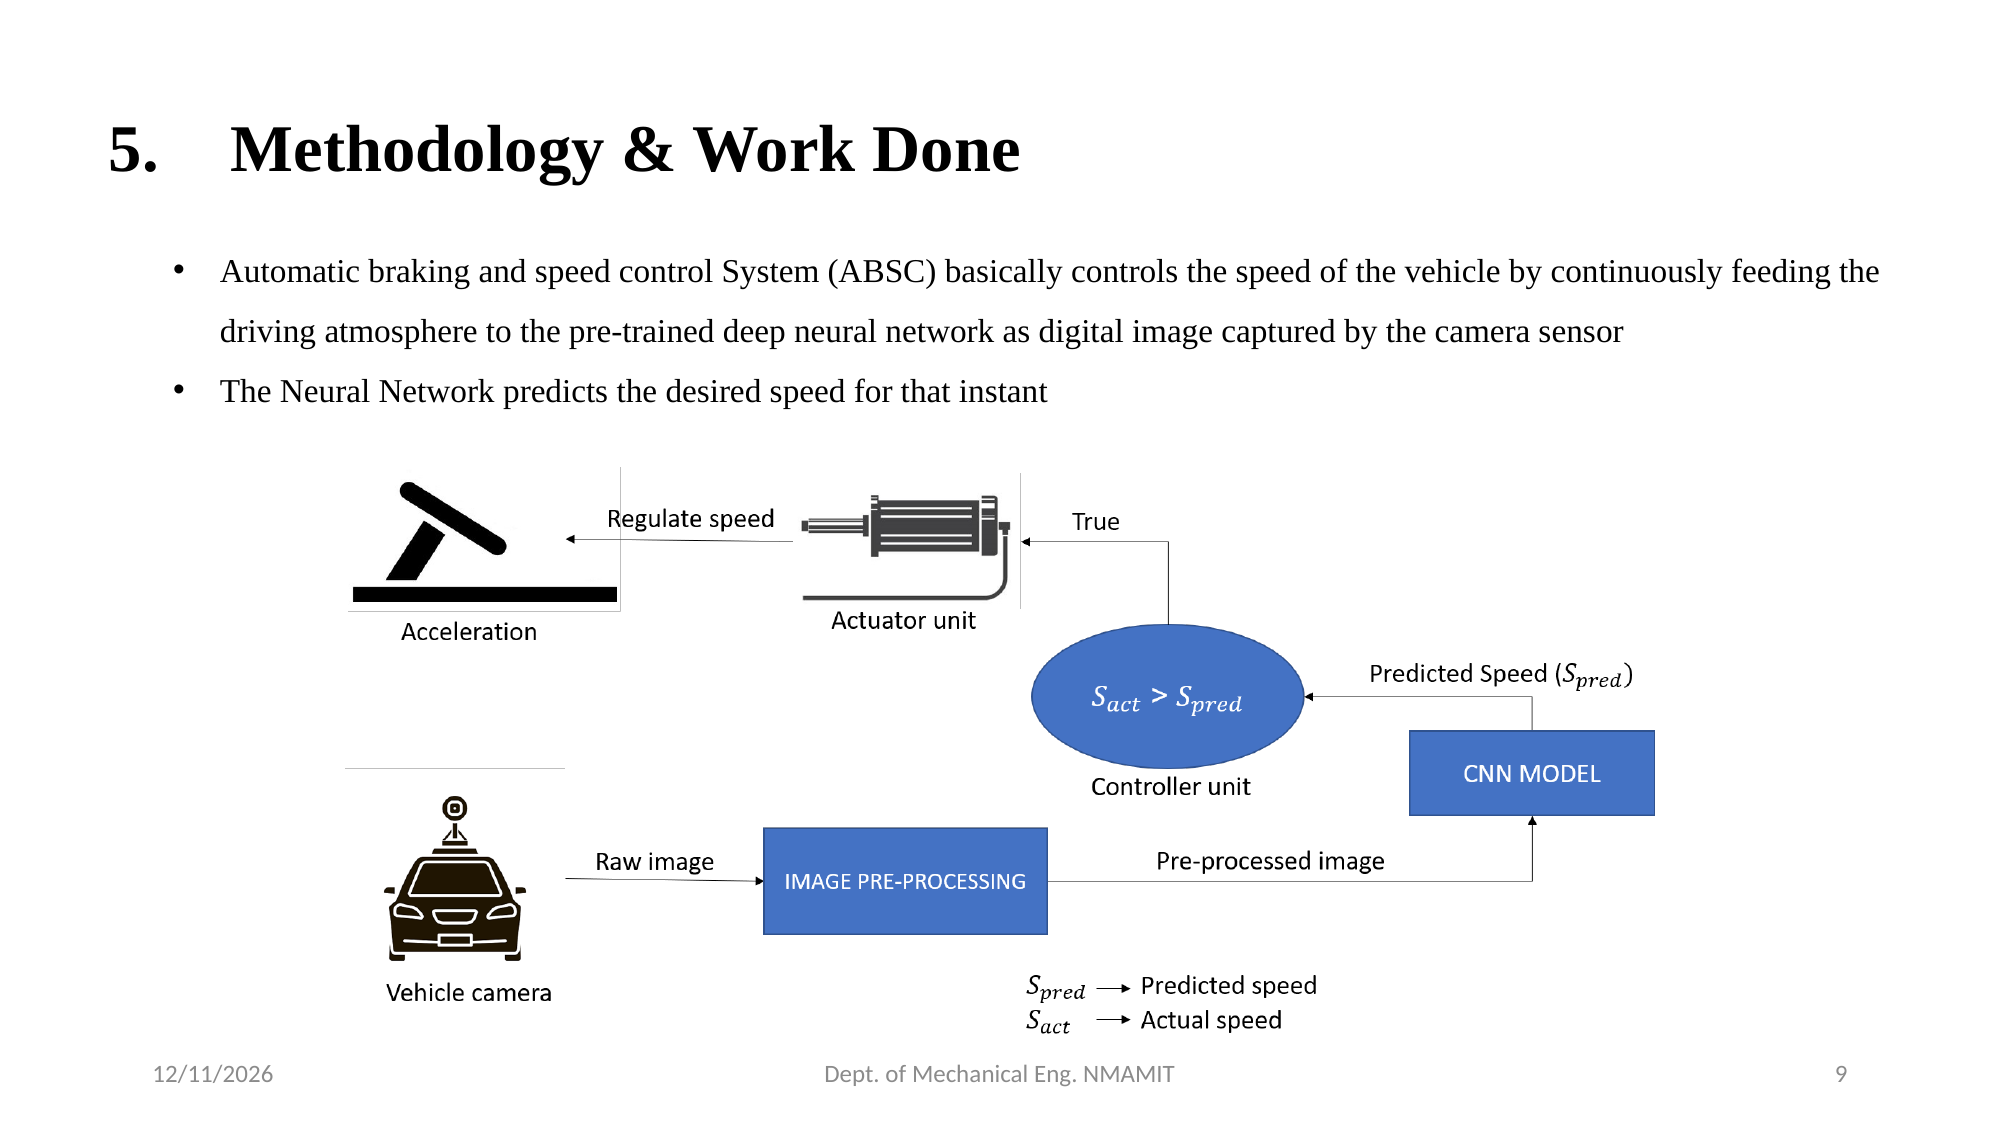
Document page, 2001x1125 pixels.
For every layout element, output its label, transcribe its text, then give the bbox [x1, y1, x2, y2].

picture [345, 467, 1655, 1052]
footer Dept. of Mechanical Eng. NMAMIT [662, 1052, 1338, 1103]
slide_number 9 [1412, 1042, 1863, 1103]
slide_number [137, 1042, 588, 1103]
text_box Automatic braking and speed control System (ABSC) basically controls the speed of the vehicle by continuously feeding the driving atmosphere to the pre-trained deep neural network as digital image captured by the camera sensor​ The Neural Network predicts the desired speed for that instant [137, 222, 1954, 417]
title Methodology & Work Done [93, 73, 1819, 227]
